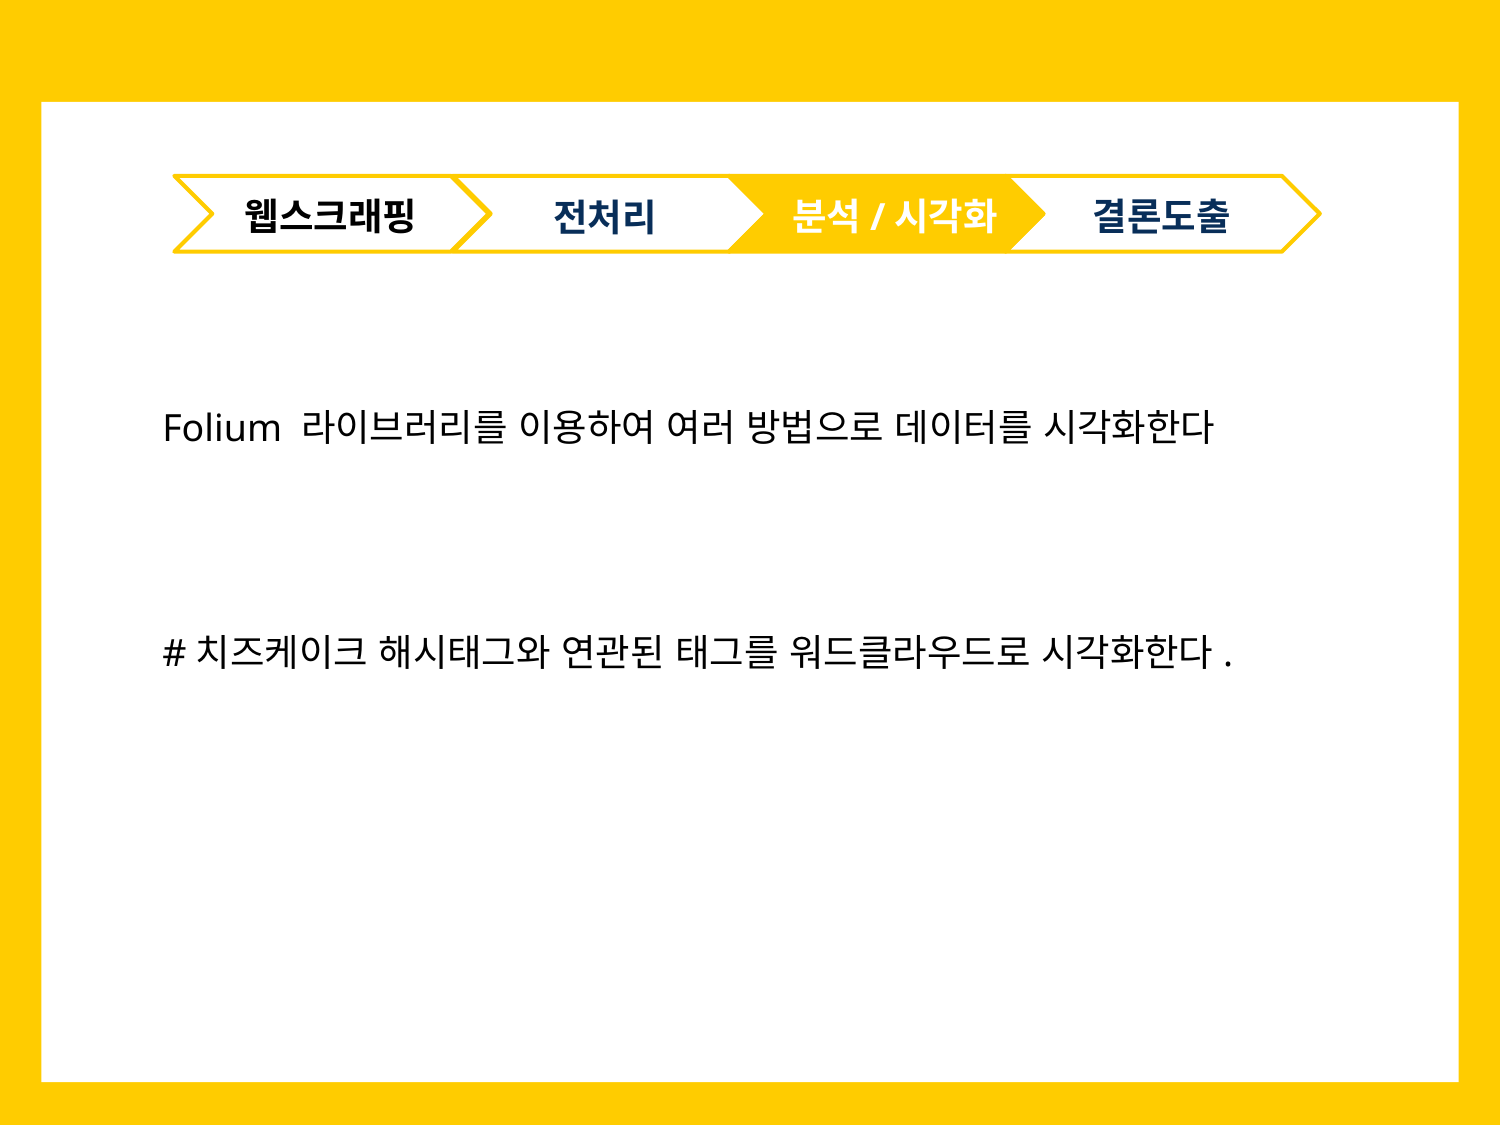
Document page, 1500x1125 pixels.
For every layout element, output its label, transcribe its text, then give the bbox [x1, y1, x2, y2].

text_box [450, 173, 770, 254]
text_box 분석/시각화 [772, 185, 1018, 246]
text_box 전처리 [524, 187, 686, 247]
text_box [39, 100, 1461, 1084]
text_box [1003, 173, 1322, 254]
text_box 웹스크래핑 [209, 185, 453, 246]
text_box [730, 173, 1010, 254]
text_box [172, 173, 486, 254]
text_box Folium 라이브러리를 이용하여 여러 방법으로 데이터를 시각화한다 #치즈케이크 해시태그와 연관된 태그를 워드클라우드로 시각화한다. [147, 397, 1320, 682]
text_box 결론도출 [1062, 185, 1262, 246]
text_box [1018, 193, 1039, 234]
